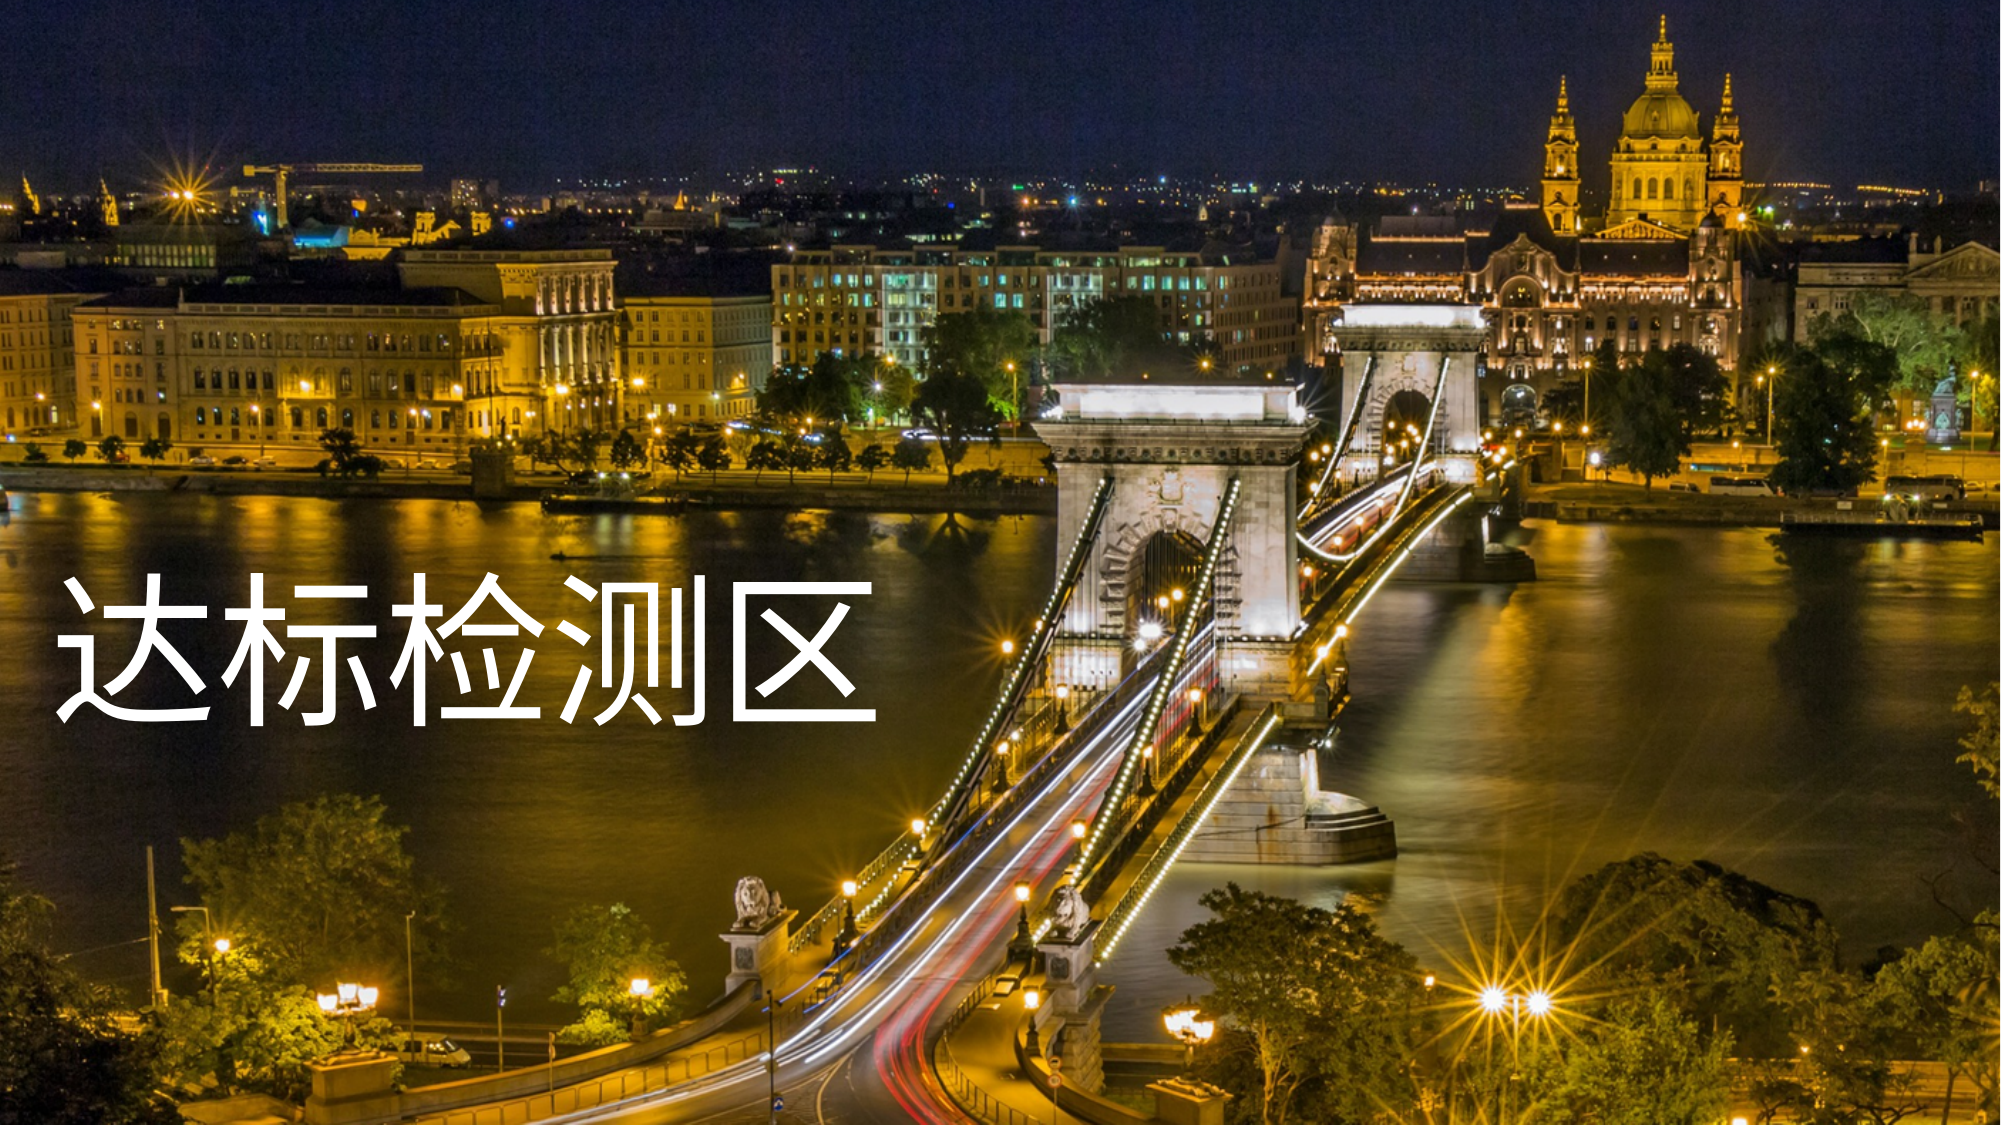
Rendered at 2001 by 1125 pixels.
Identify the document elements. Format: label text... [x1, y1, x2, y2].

text_box 达标检测区 [36, 539, 900, 755]
picture [0, 0, 2001, 1125]
